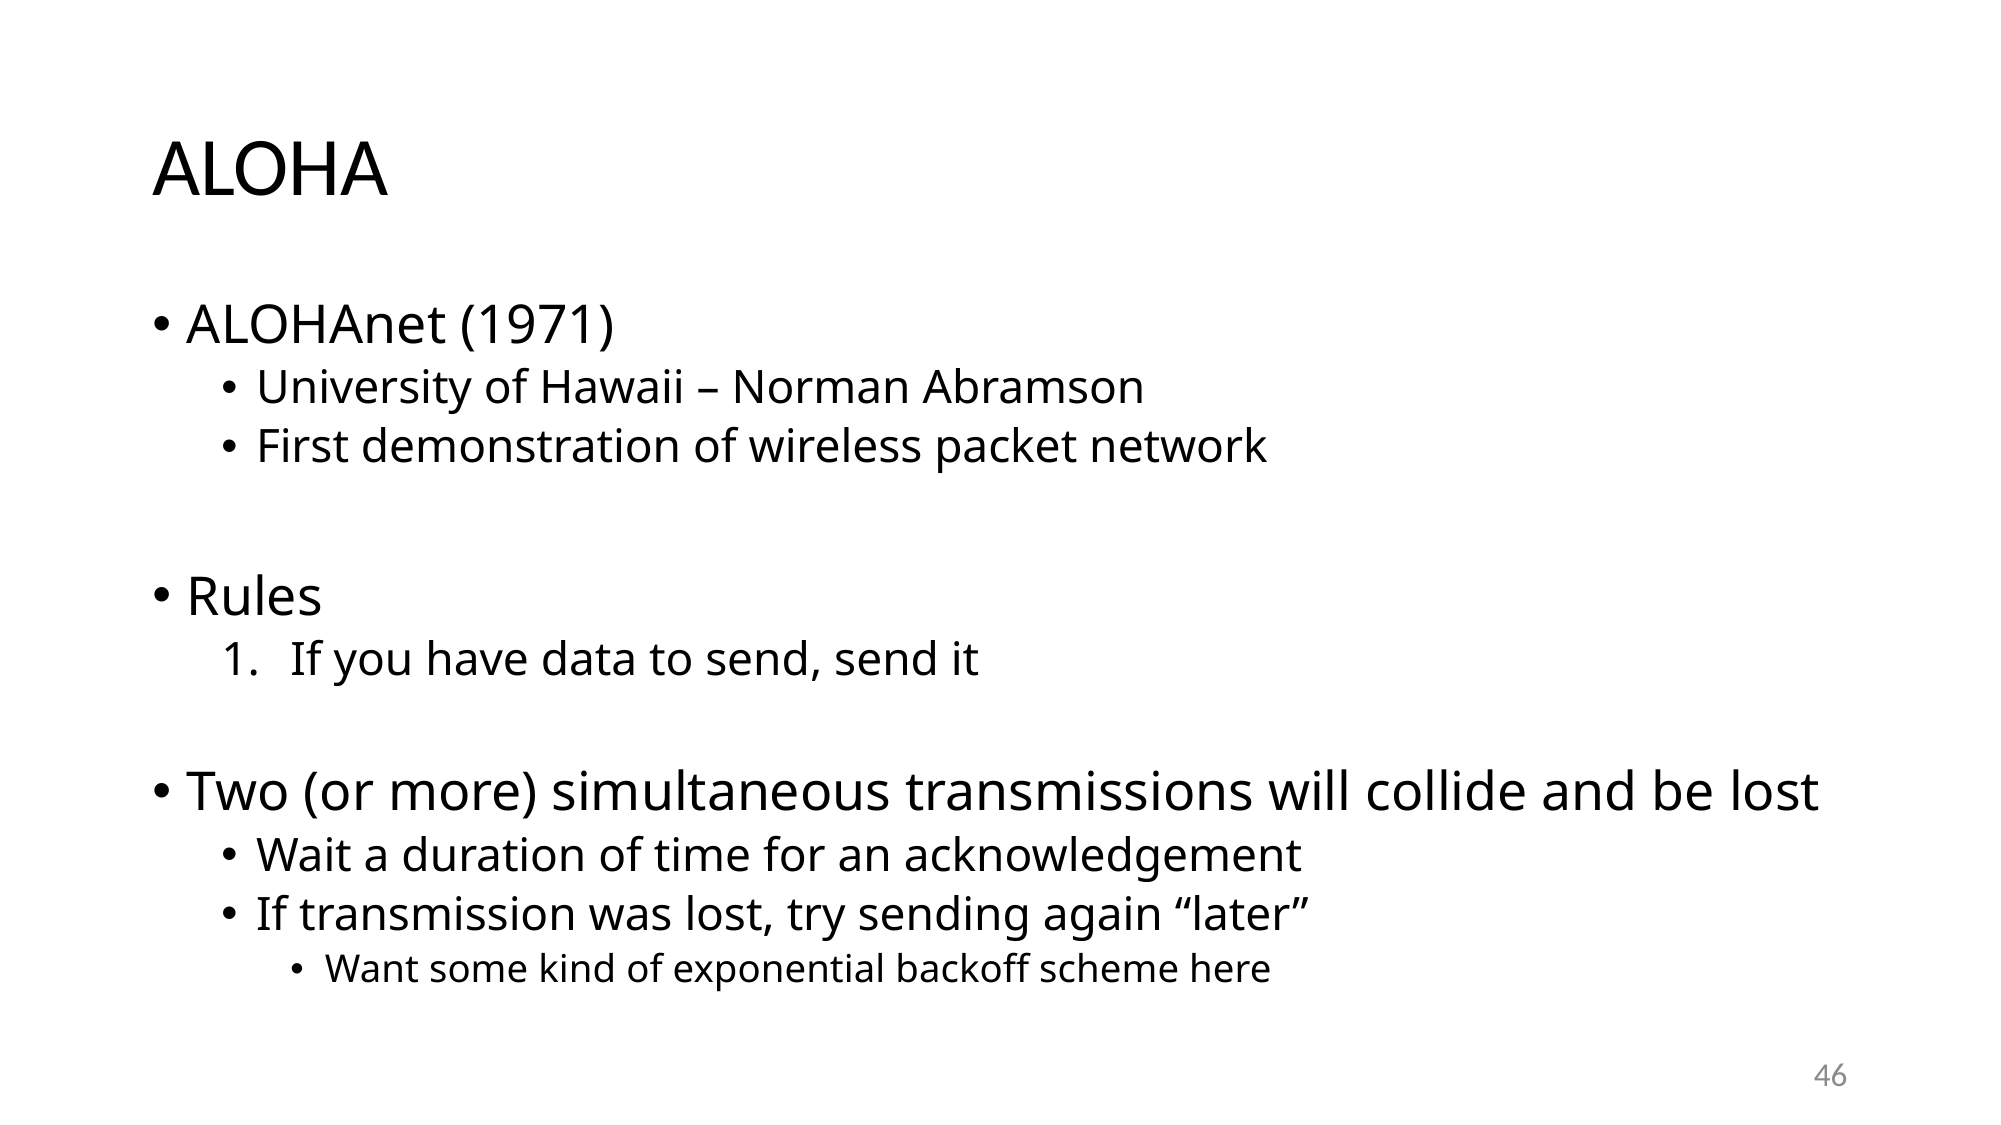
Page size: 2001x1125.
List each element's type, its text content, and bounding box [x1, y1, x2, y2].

title ALOHA [137, 59, 1863, 278]
slide_number 46 [1412, 1042, 1863, 1103]
list ALOHAnet (1971) University of Hawaii – Norman Abramson First demonstration of wireless packet network Rules If you have data to send, send it Two (or more) simultaneous transmissions will collide and be lost Wait a duration of time for an acknowledgement If transmission was lost, try sending again “later” Want some kind of exponential backoff scheme here [137, 289, 1863, 1004]
